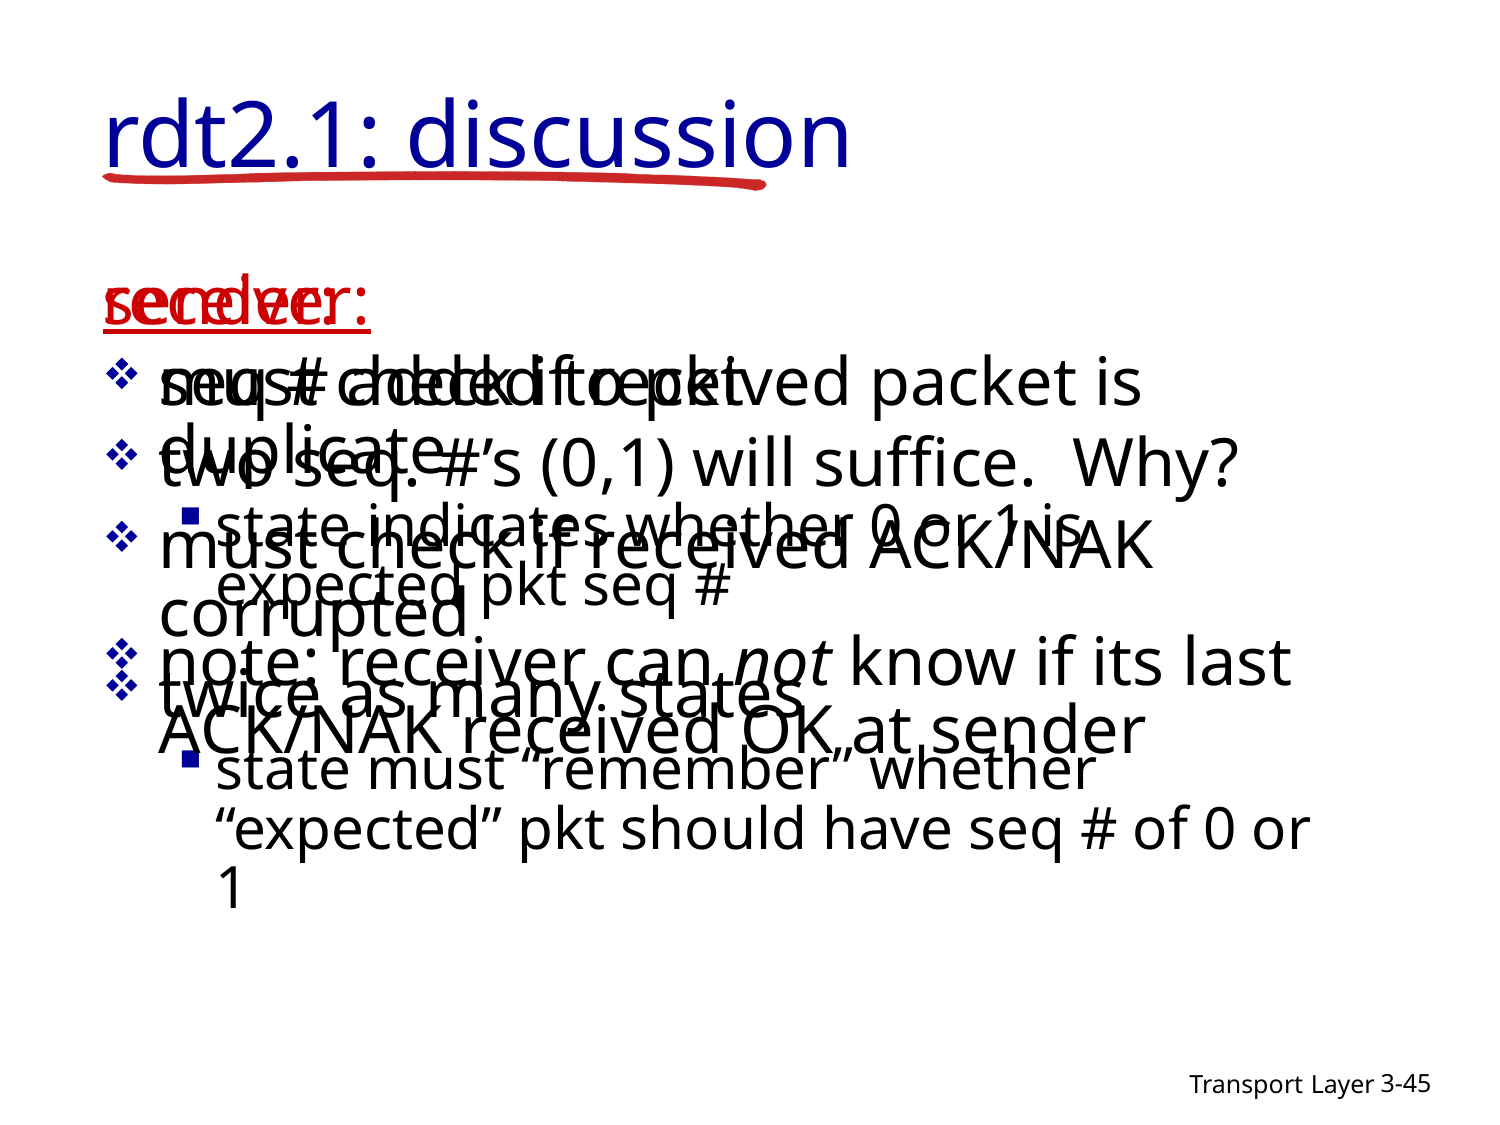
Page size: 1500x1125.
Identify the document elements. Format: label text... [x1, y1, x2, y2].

list receiver: must check if received packet is duplicate state indicates whether 0 or 1 is expected pkt seq # note: receiver can not know if its last ACK/NAK received OK at sender [87, 262, 1363, 1025]
footer Transport Layer [914, 1057, 1390, 1105]
title rdt2.1: discussion [87, 52, 1363, 209]
picture [99, 166, 775, 196]
slide_number 3-45 [1365, 1060, 1477, 1106]
